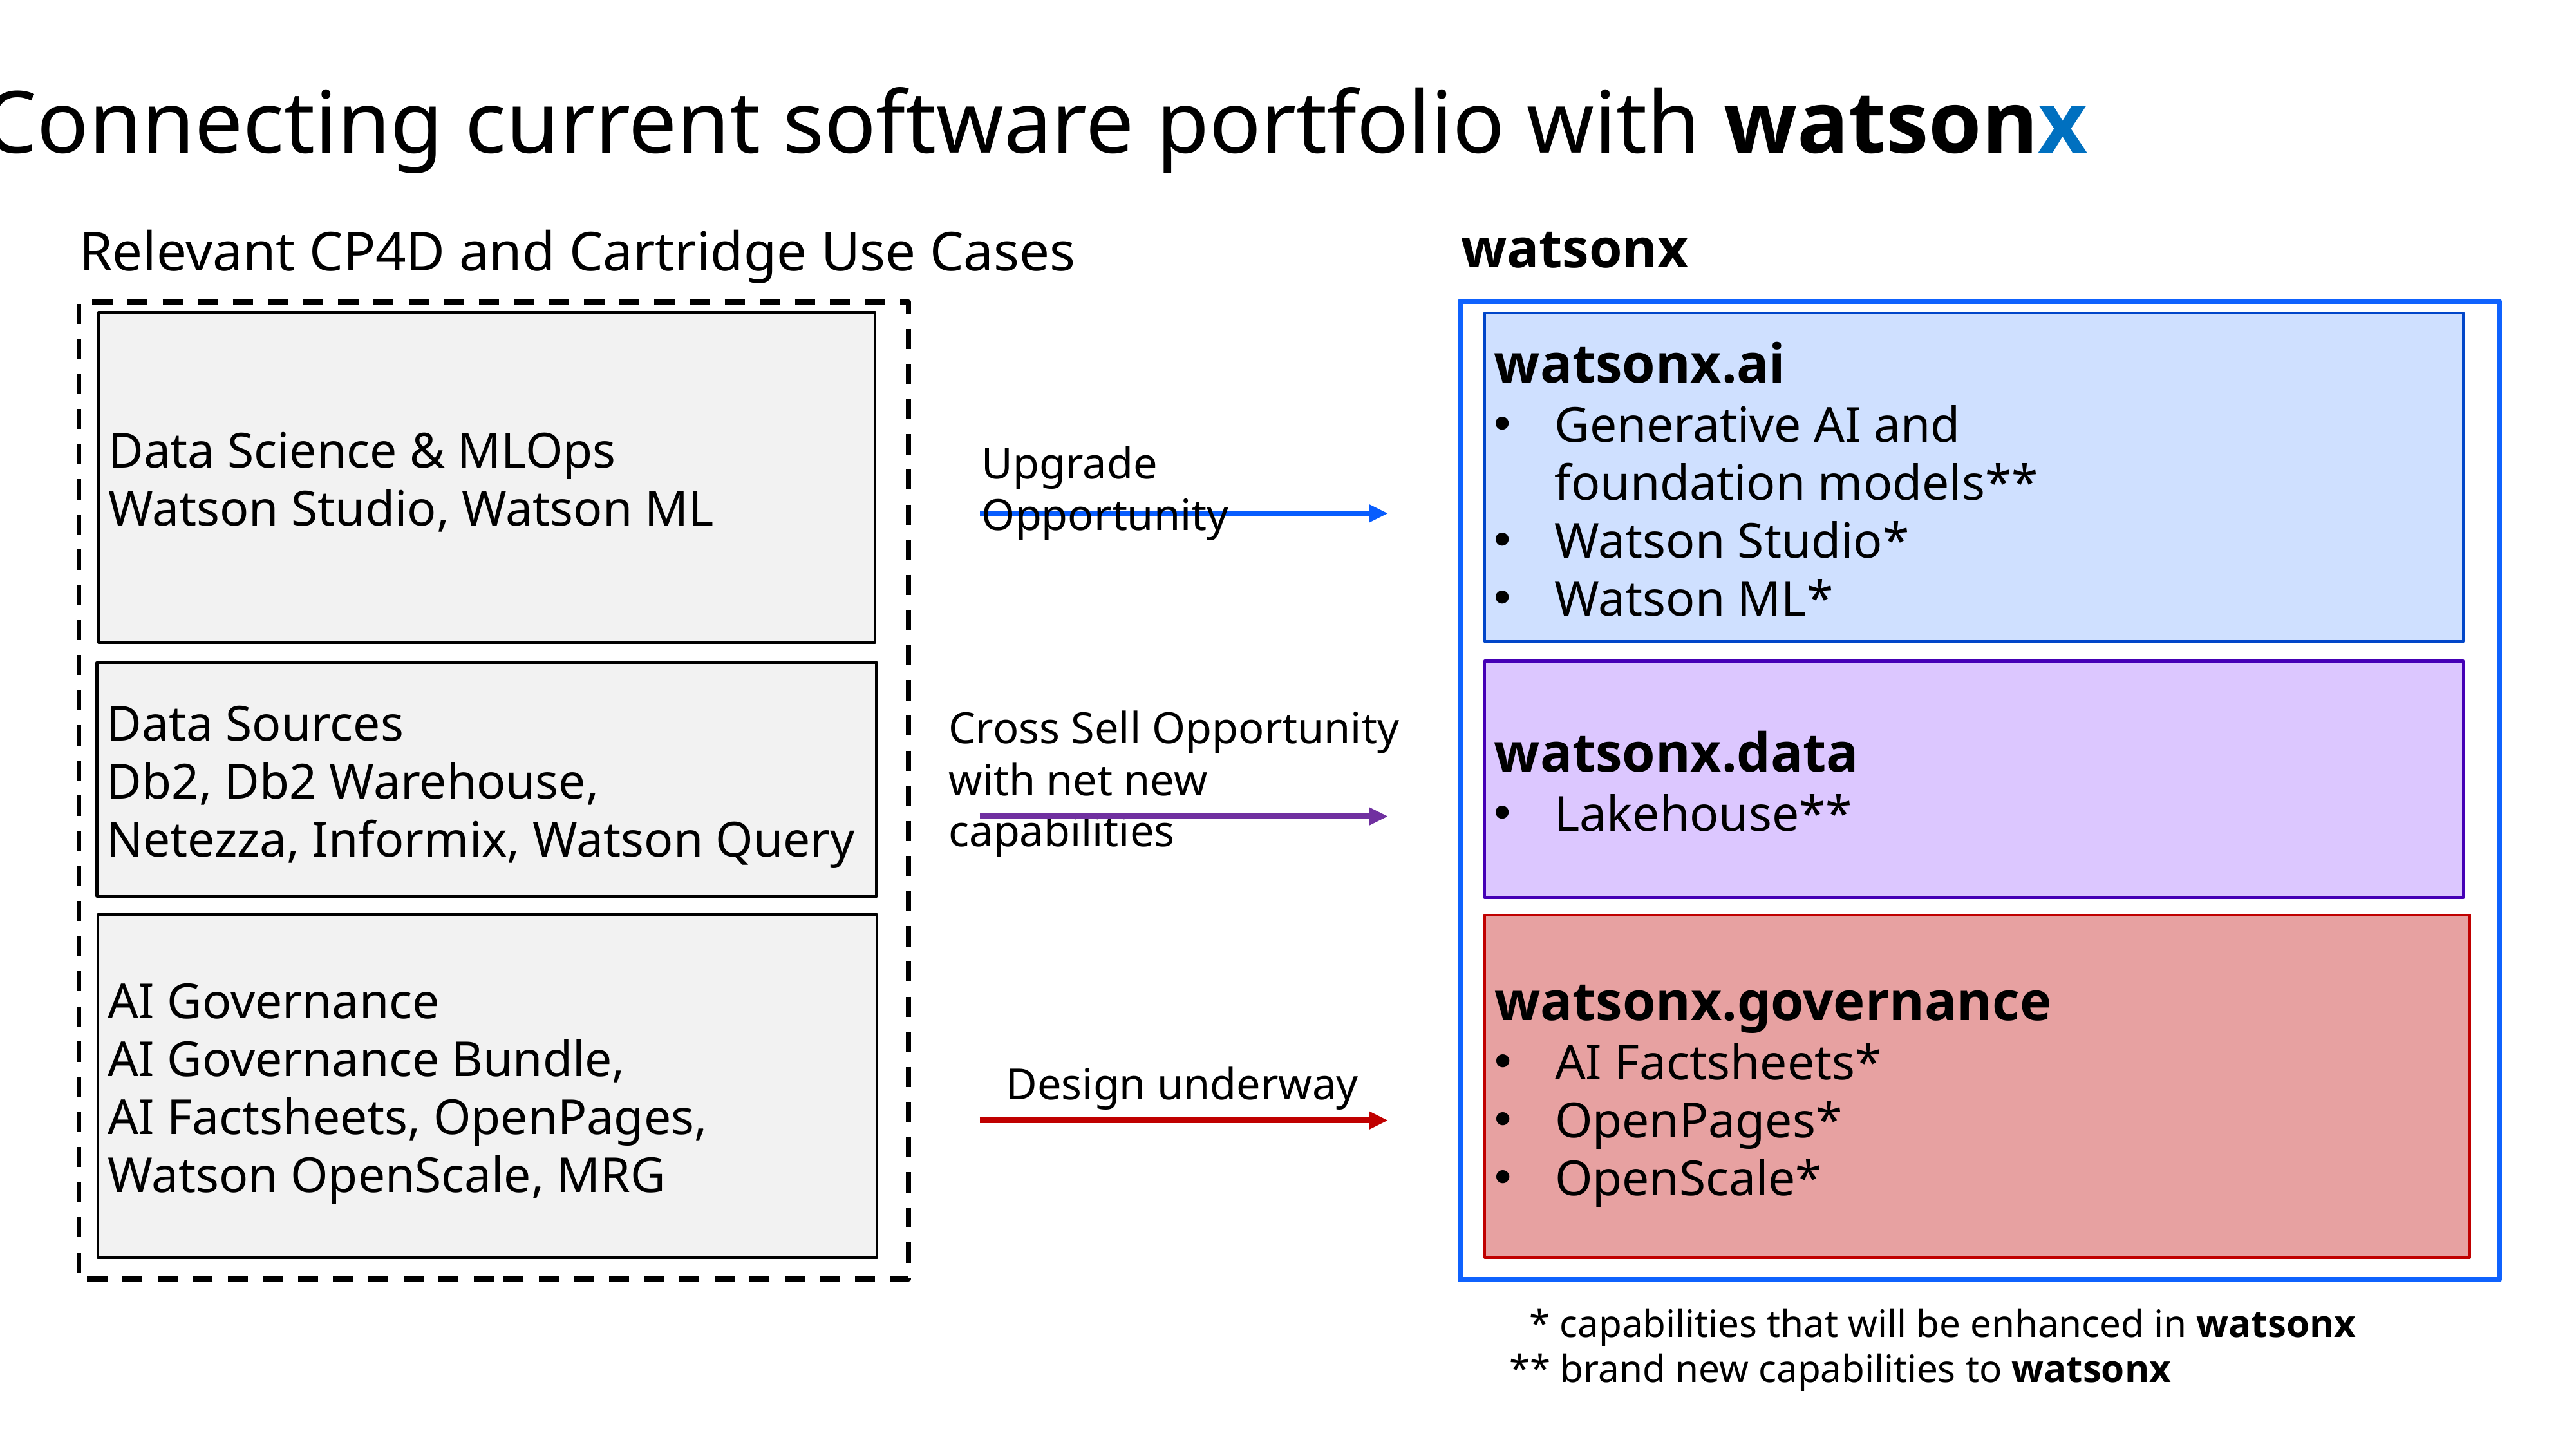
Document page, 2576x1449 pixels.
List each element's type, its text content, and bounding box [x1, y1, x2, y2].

text_box AI Governance ​ AI Governance Bundle, AI Factsheets, OpenPages, Watson OpenScale, MRG [97, 913, 878, 1259]
text_box Connecting current software portfolio with watsonx [0, 57, 2107, 180]
text_box watsonx [1451, 209, 2156, 283]
text_box Relevant CP4D and Cartridge Use Cases [70, 212, 1157, 287]
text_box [979, 1052, 1388, 1121]
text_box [939, 696, 1429, 817]
text_box Data Science & MLOps Watson Studio, Watson ML​ [97, 311, 876, 644]
text_box watsonx.ai Generative AI and foundation models**​ Watson Studio*​ Watson ML*​ [1483, 312, 2465, 643]
text_box watsonx.data​ Lakehouse** [1483, 659, 2465, 899]
text_box * capabilities that will be enhanced in watsonx ** brand new capabilities to watsonx [1490, 1290, 2576, 1400]
text_box [77, 301, 910, 1280]
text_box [972, 426, 1396, 514]
text_box watsonx.governance AI Factsheets* OpenPages* OpenScale* [1483, 914, 2471, 1259]
text_box Data Sources Db2, Db2 Warehouse, Netezza, Informix, Watson Query [95, 661, 878, 898]
text_box [1459, 300, 2501, 1281]
